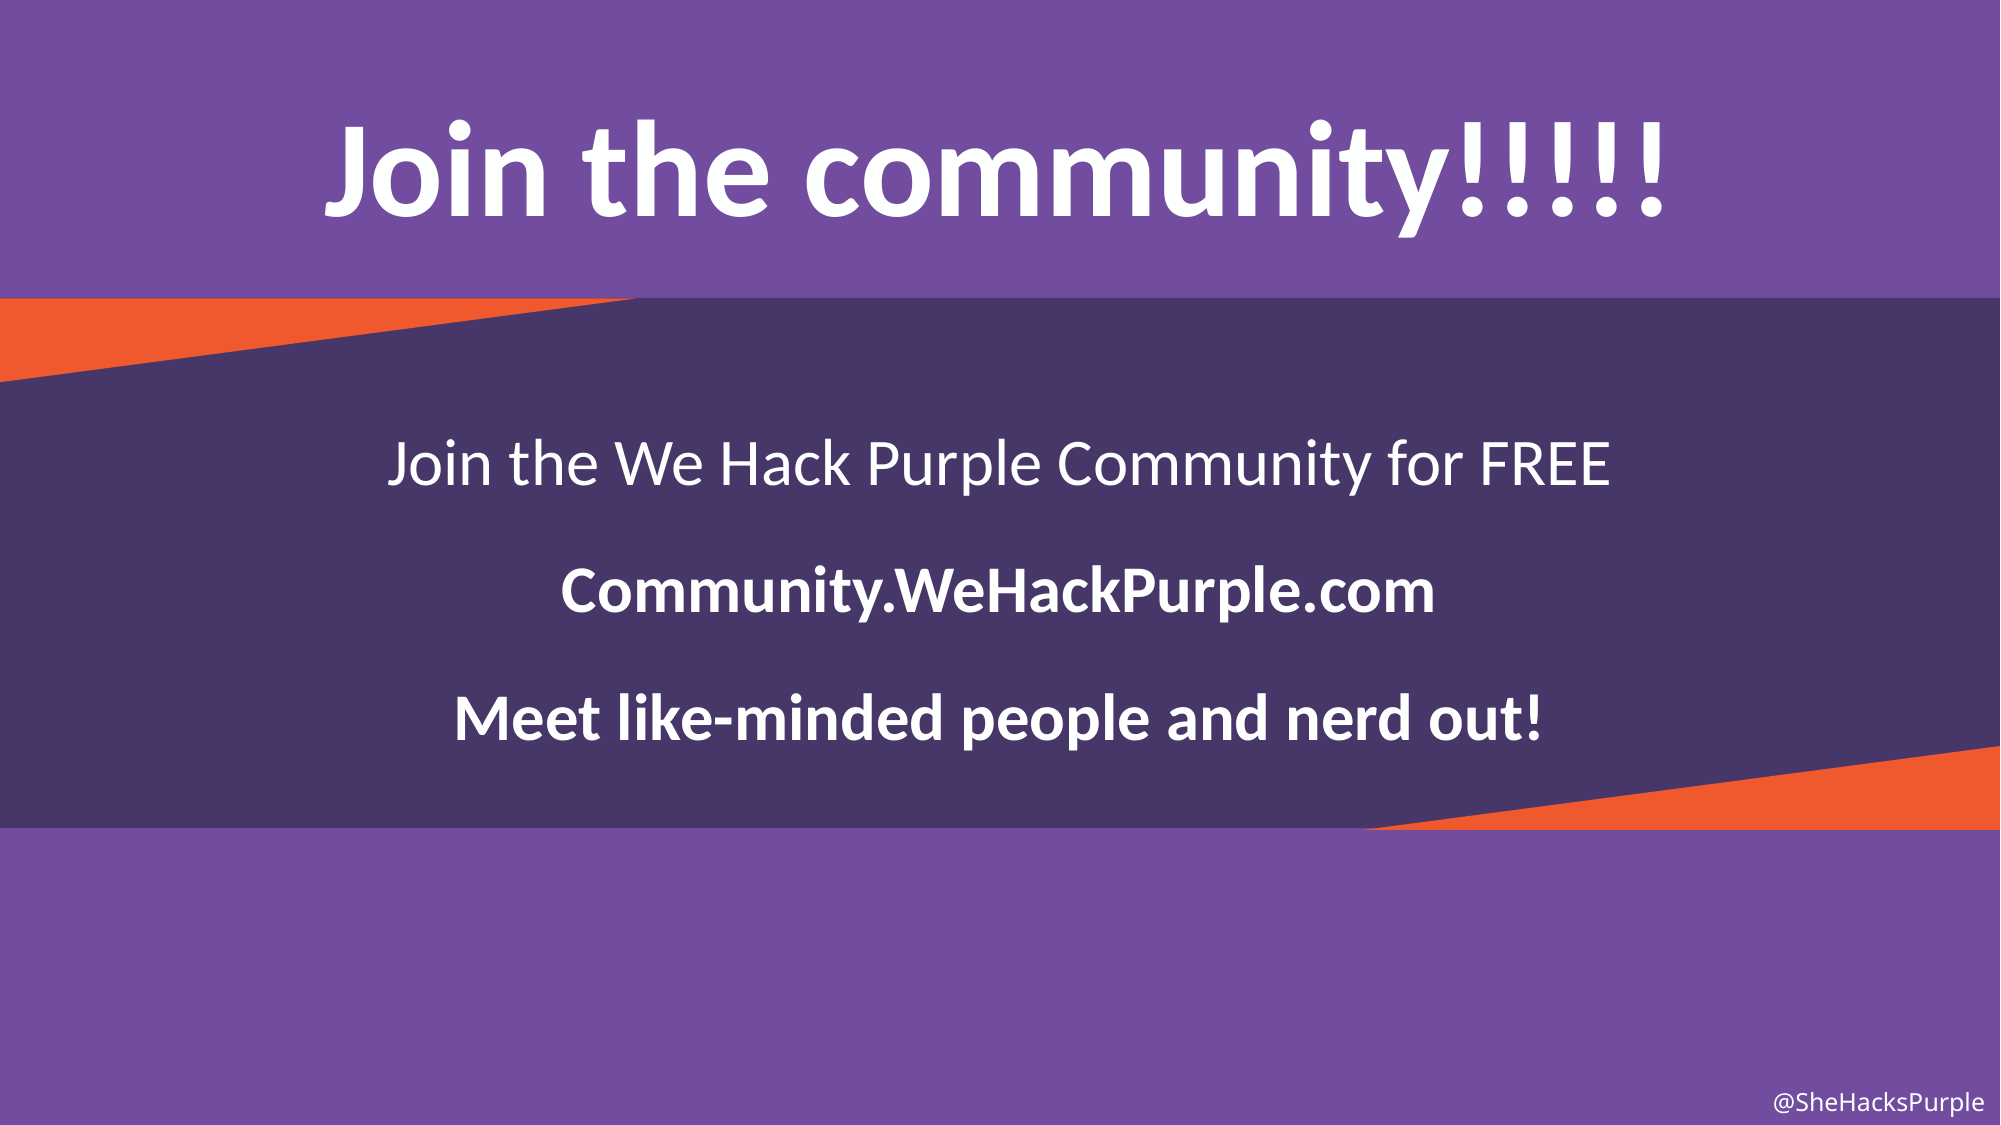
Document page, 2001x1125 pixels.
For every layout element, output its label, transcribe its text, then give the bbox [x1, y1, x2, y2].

text_box Join the community!!!!! [279, 71, 1721, 252]
text_box Join the We Hack Purple Community for FREE Community.WeHackPurple.com Meet like-minded people and nerd out! [249, 362, 1750, 762]
